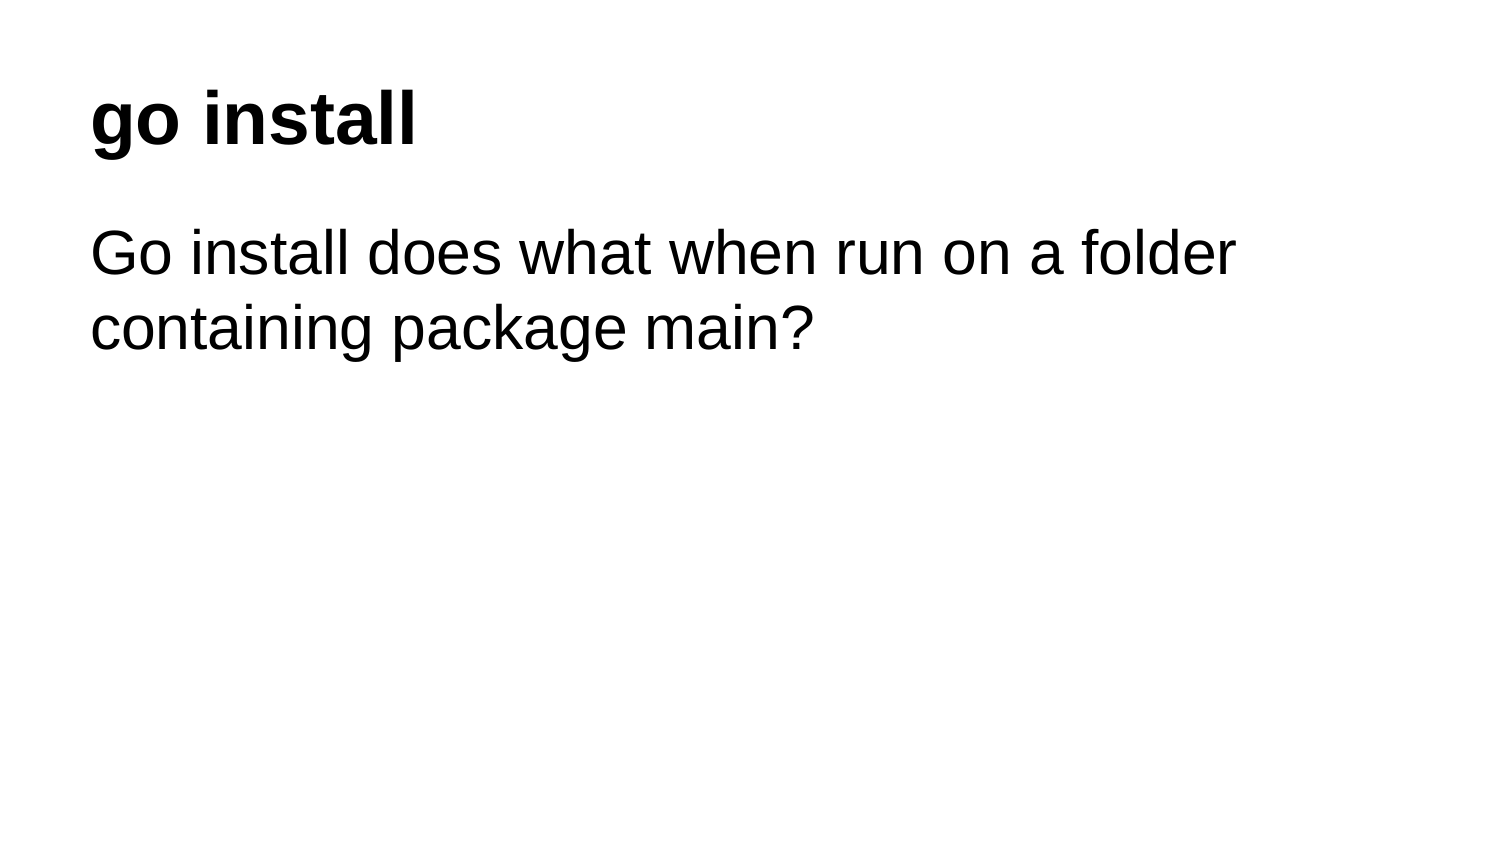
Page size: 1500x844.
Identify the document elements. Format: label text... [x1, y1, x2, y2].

list Go install does what when run on a folder containing package main? [75, 196, 1425, 808]
title go install [75, 33, 1425, 175]
